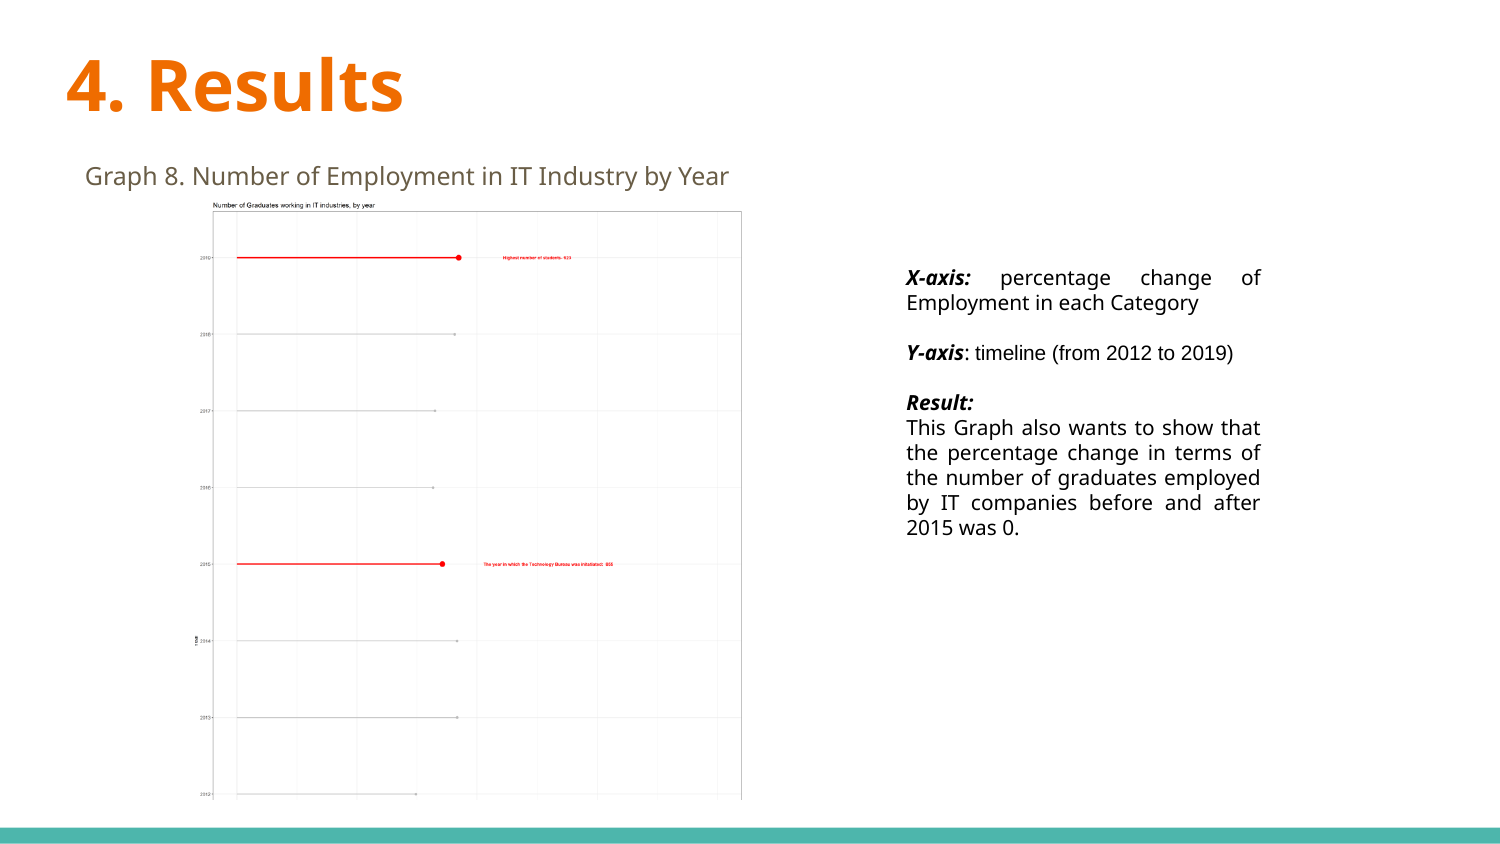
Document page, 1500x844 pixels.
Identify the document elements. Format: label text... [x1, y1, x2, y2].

text_box X-axis: percentage change of Employment in each Category Y-axis: timeline (from 2012 to 2019) Result: This Graph also wants to show that the percentage change in terms of the number of graduates employed by IT companies before and after 2015 was 0. [891, 257, 1276, 547]
picture [194, 197, 748, 800]
list Graph 8. Number of Employment in IT Industry by Year [51, 141, 1449, 683]
title 4. Results [51, 25, 1449, 141]
